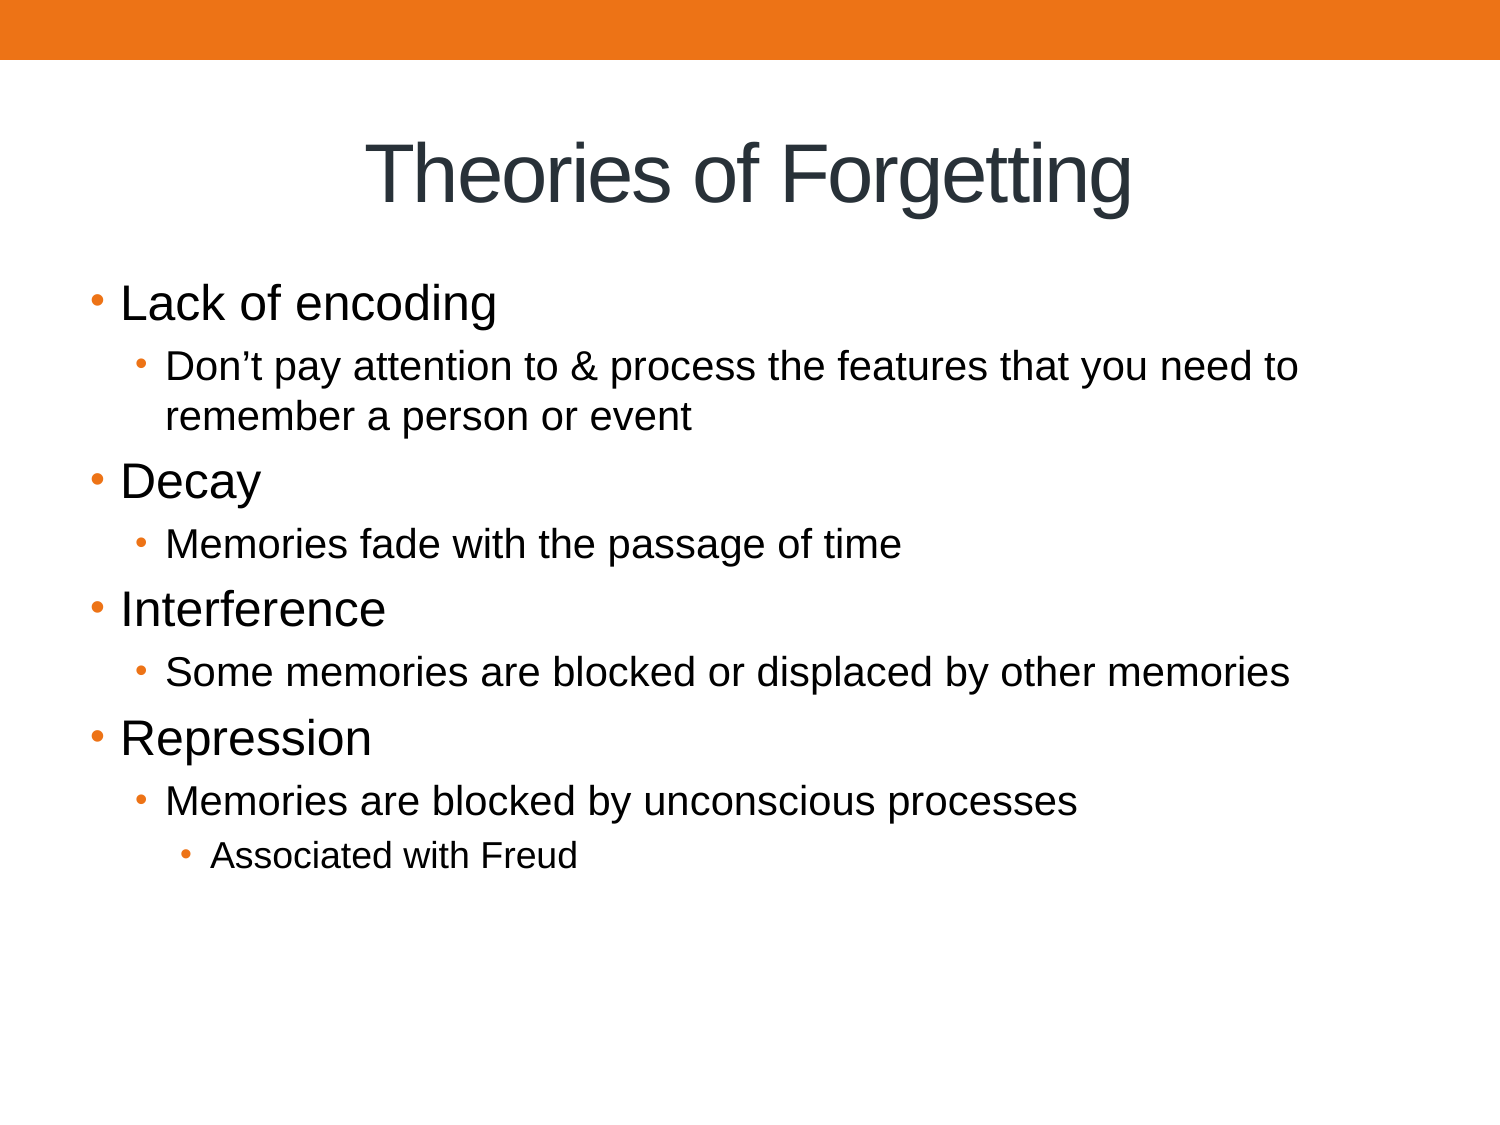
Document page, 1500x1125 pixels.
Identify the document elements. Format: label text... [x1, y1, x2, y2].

title Theories of Forgetting [75, 87, 1425, 250]
list Lack of encoding Don’t pay attention to & process the features that you need to remember a person or event Decay Memories fade with the passage of time Interference Some memories are blocked or displaced by other memories Repression Memories are blocked by unconscious processes Associated with Freud [75, 262, 1425, 1063]
